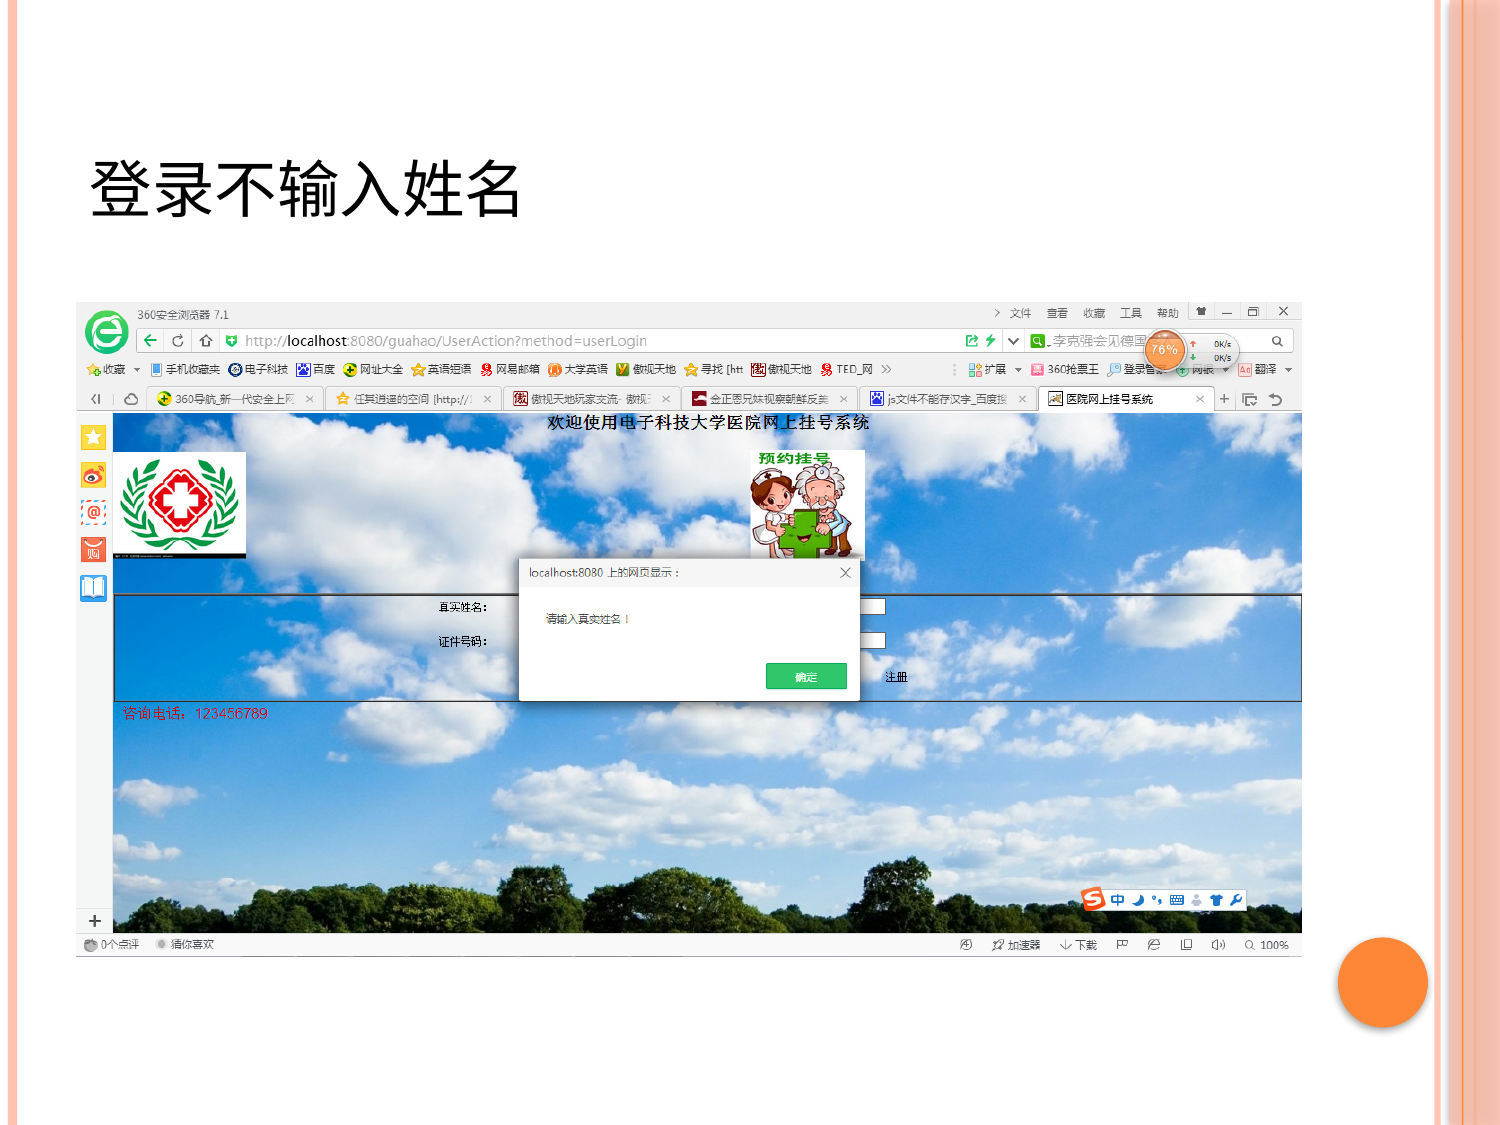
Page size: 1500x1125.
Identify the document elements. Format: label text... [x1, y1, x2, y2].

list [76, 302, 1303, 957]
title 登录不输入姓名 [75, 45, 1300, 233]
